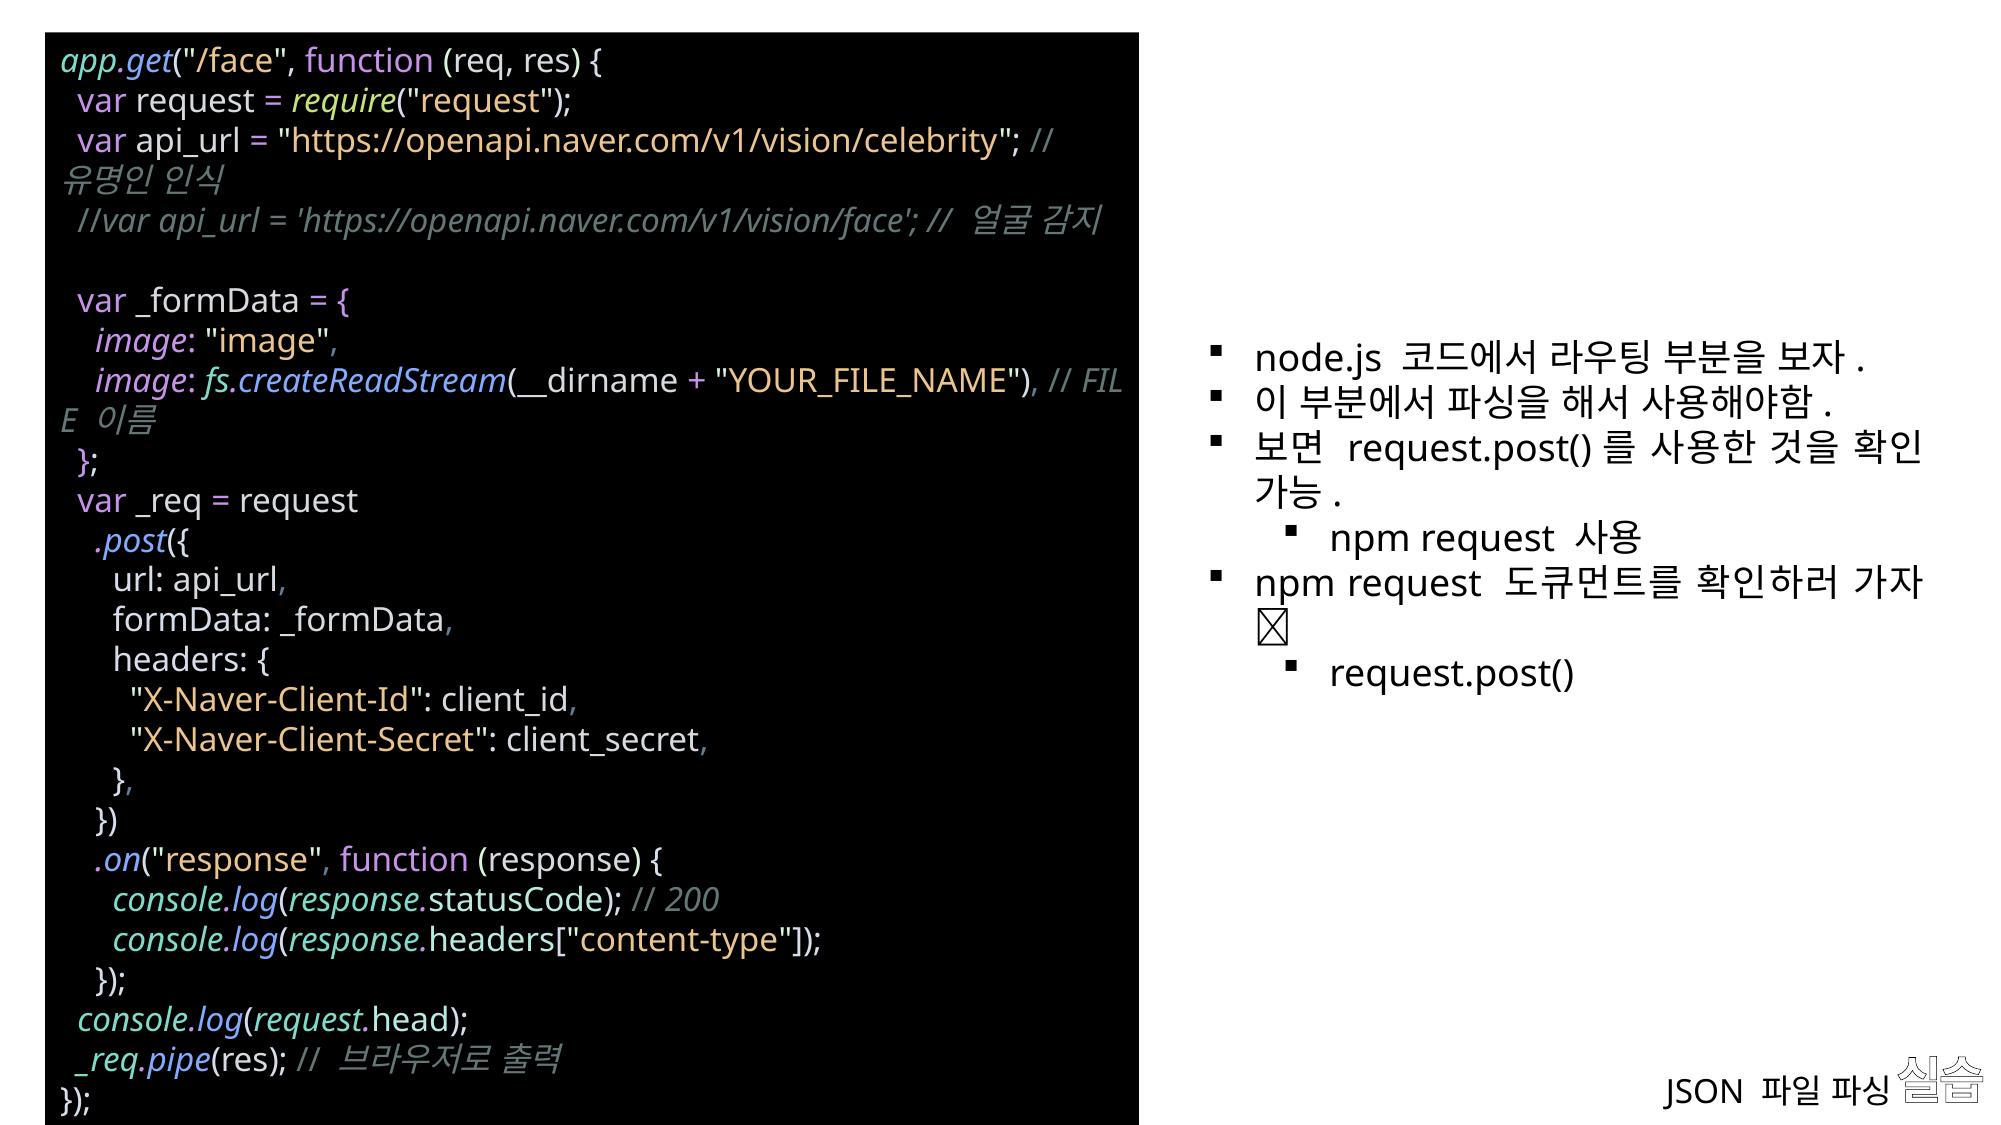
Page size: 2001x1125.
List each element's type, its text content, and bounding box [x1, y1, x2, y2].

text_box app.get("/face", function (req, res) { var request = require("request"); var api_url = "https://openapi.naver.com/v1/vision/celebrity"; // 유명인 인식 //var api_url = 'https://openapi.naver.com/v1/vision/face'; // 얼굴 감지 var _formData = { image: "image", image: fs.createReadStream(__dirname + "YOUR_FILE_NAME"), // FILE 이름 }; var _req = request .post({ url: api_url, formData: _formData, headers: { "X-Naver-Client-Id": client_id, "X-Naver-Client-Secret": client_secret, }, }) .on("response", function (response) { console.log(response.statusCode); // 200 console.log(response.headers["content-type"]); }); console.log(request.head); _req.pipe(res); // 브라우저로 출력 }); [45, 32, 1139, 1125]
title 실습 [1689, 1039, 2000, 1125]
text_box JSON 파일 파싱 [1650, 1062, 1907, 1118]
text_box node.js 코드에서 라우팅 부분을 보자. 이 부분에서 파싱을 해서 사용해야함. 보면 request.post()를 사용한 것을 확인 가능. npm request 사용 npm request 도큐먼트를 확인하러 가자 🚀 request.post() [1192, 326, 1939, 701]
